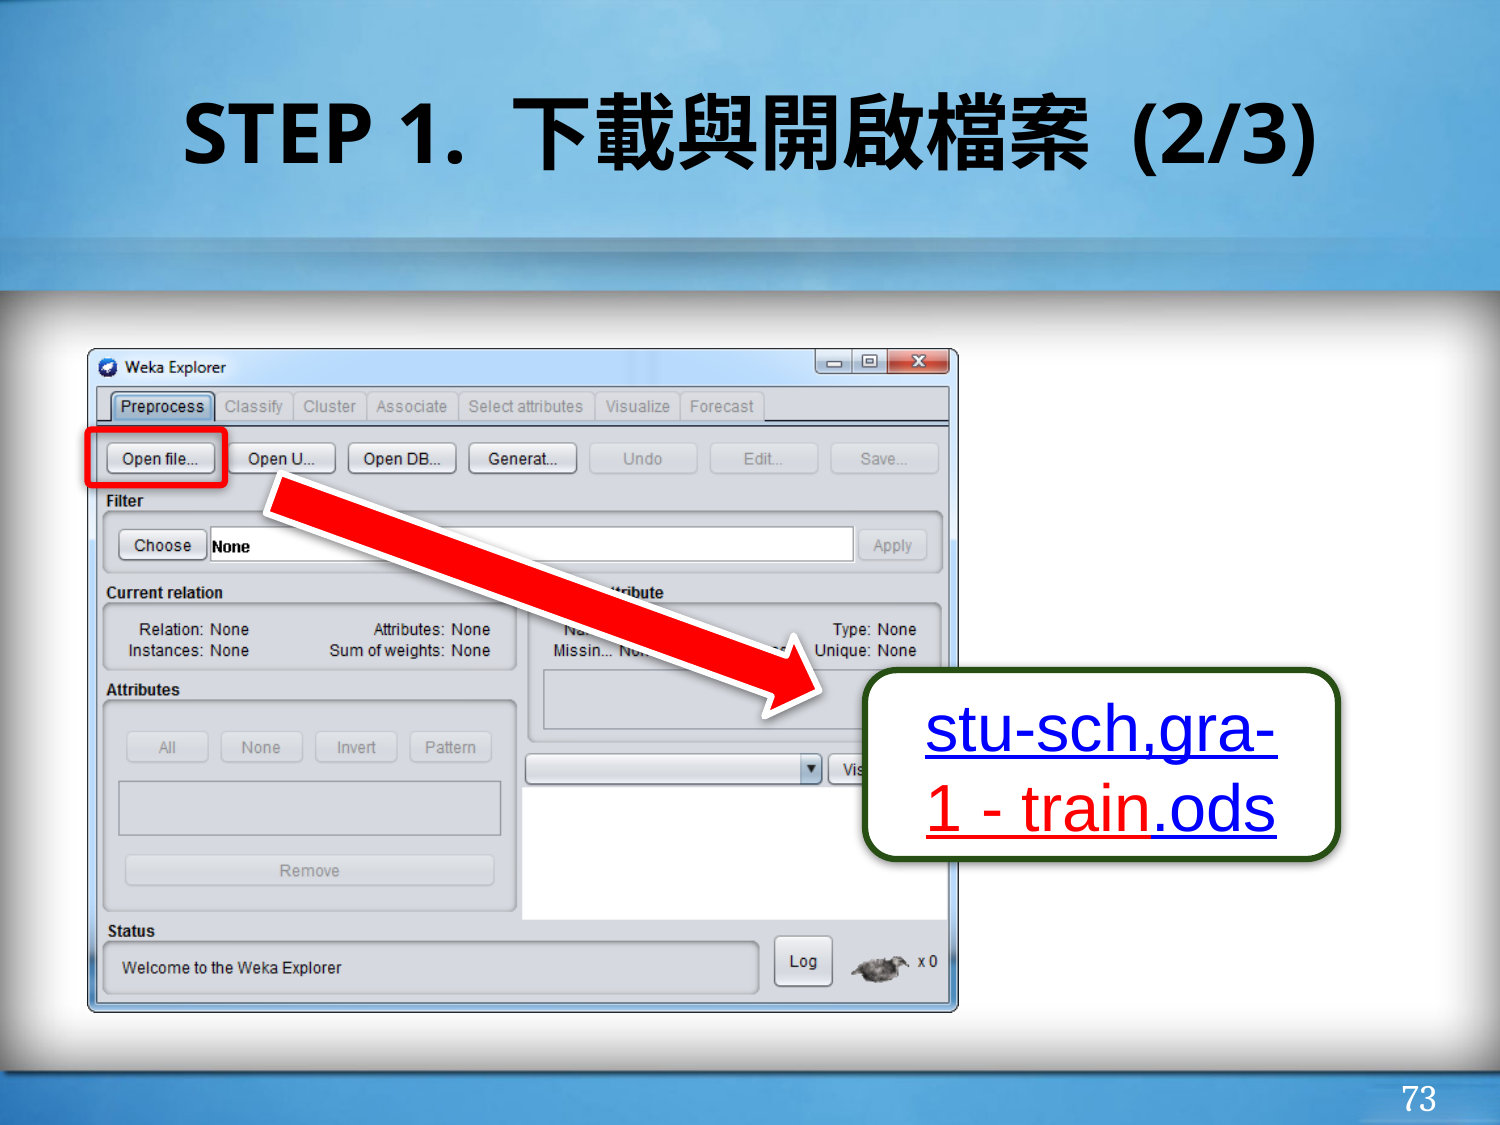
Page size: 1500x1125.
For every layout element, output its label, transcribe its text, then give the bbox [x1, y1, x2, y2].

title STEP 1. 下載與開啟檔案 (2/3) [78, 27, 1422, 232]
slide_number ‹#› [1350, 1074, 1488, 1118]
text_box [864, 474, 1339, 860]
picture [0, 0, 1500, 1125]
